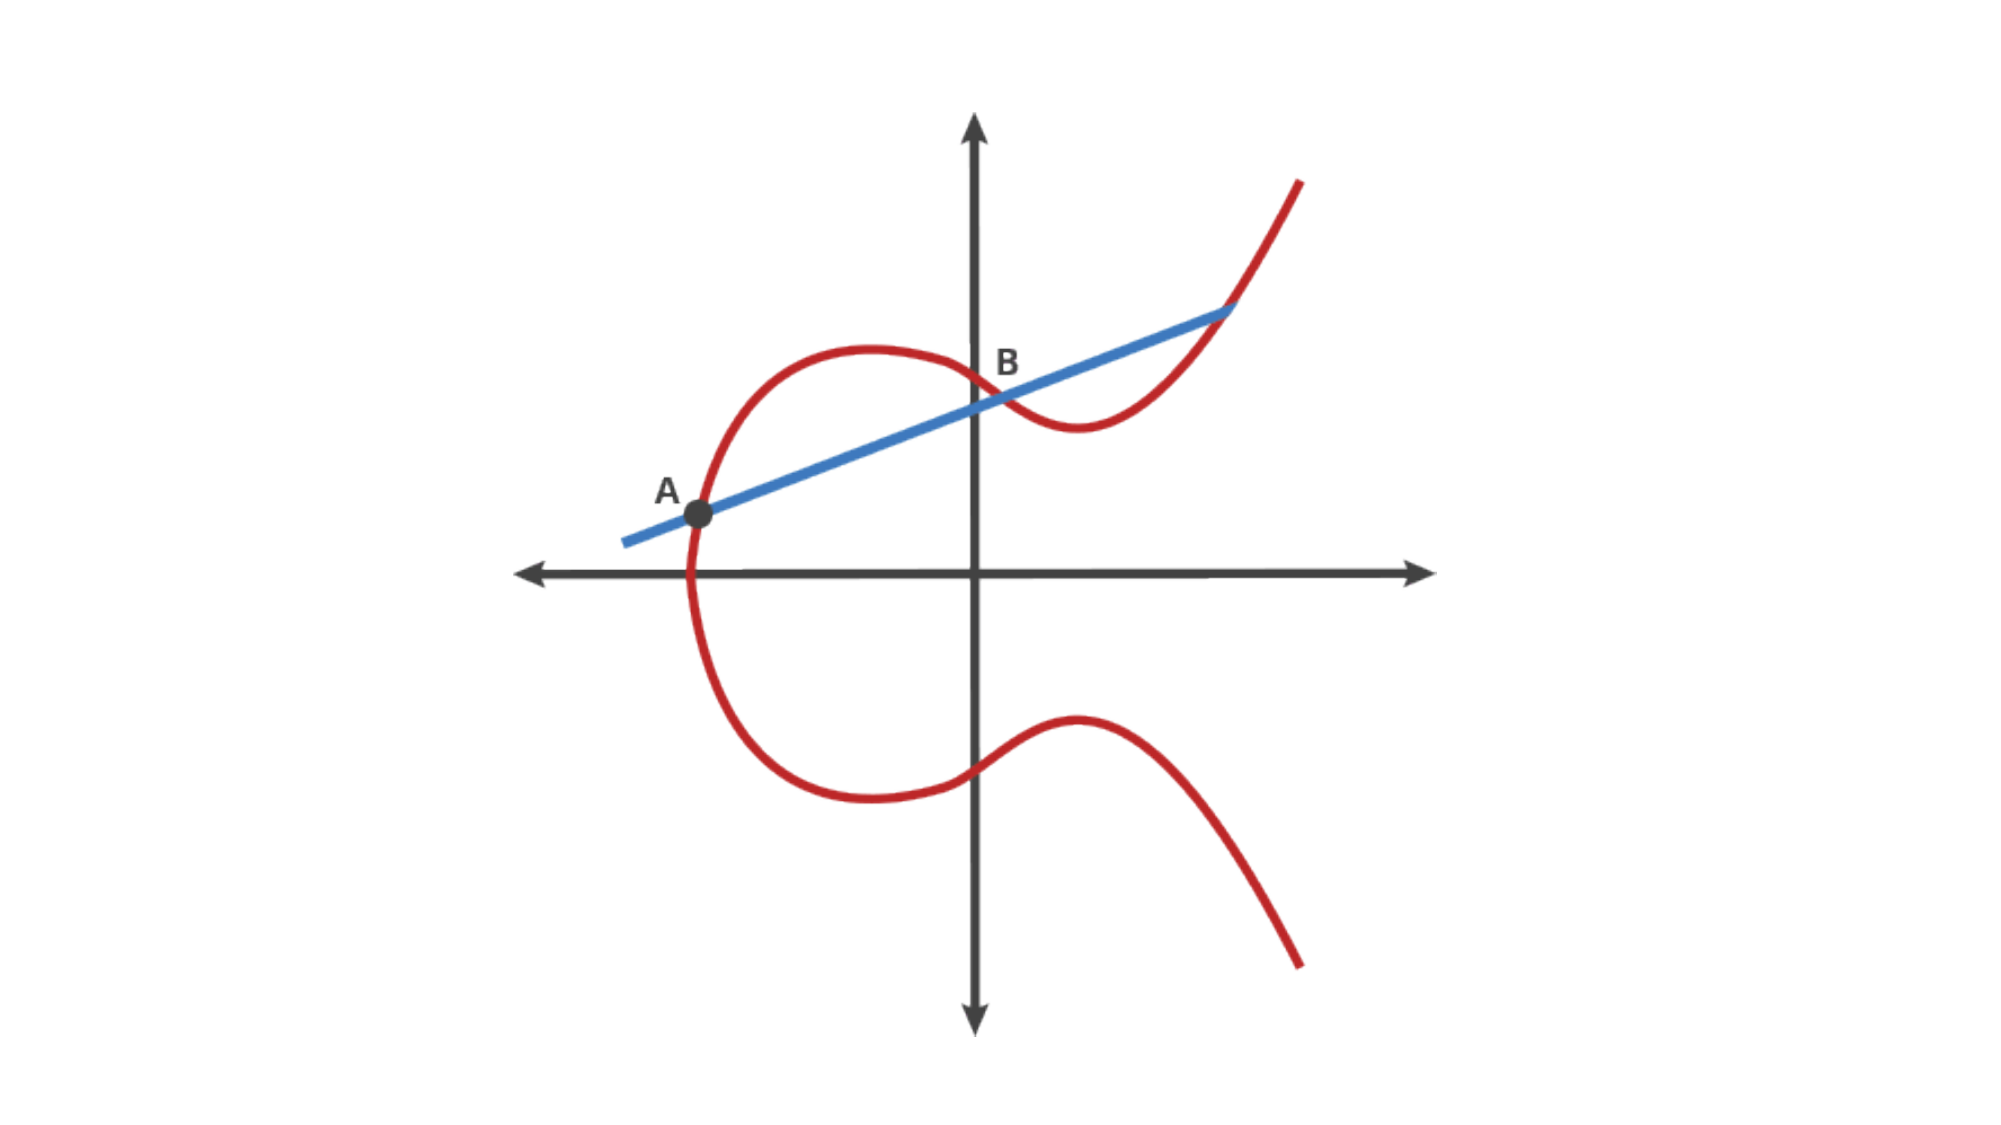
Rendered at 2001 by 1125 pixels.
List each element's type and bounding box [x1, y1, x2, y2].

list [513, 112, 1437, 1037]
